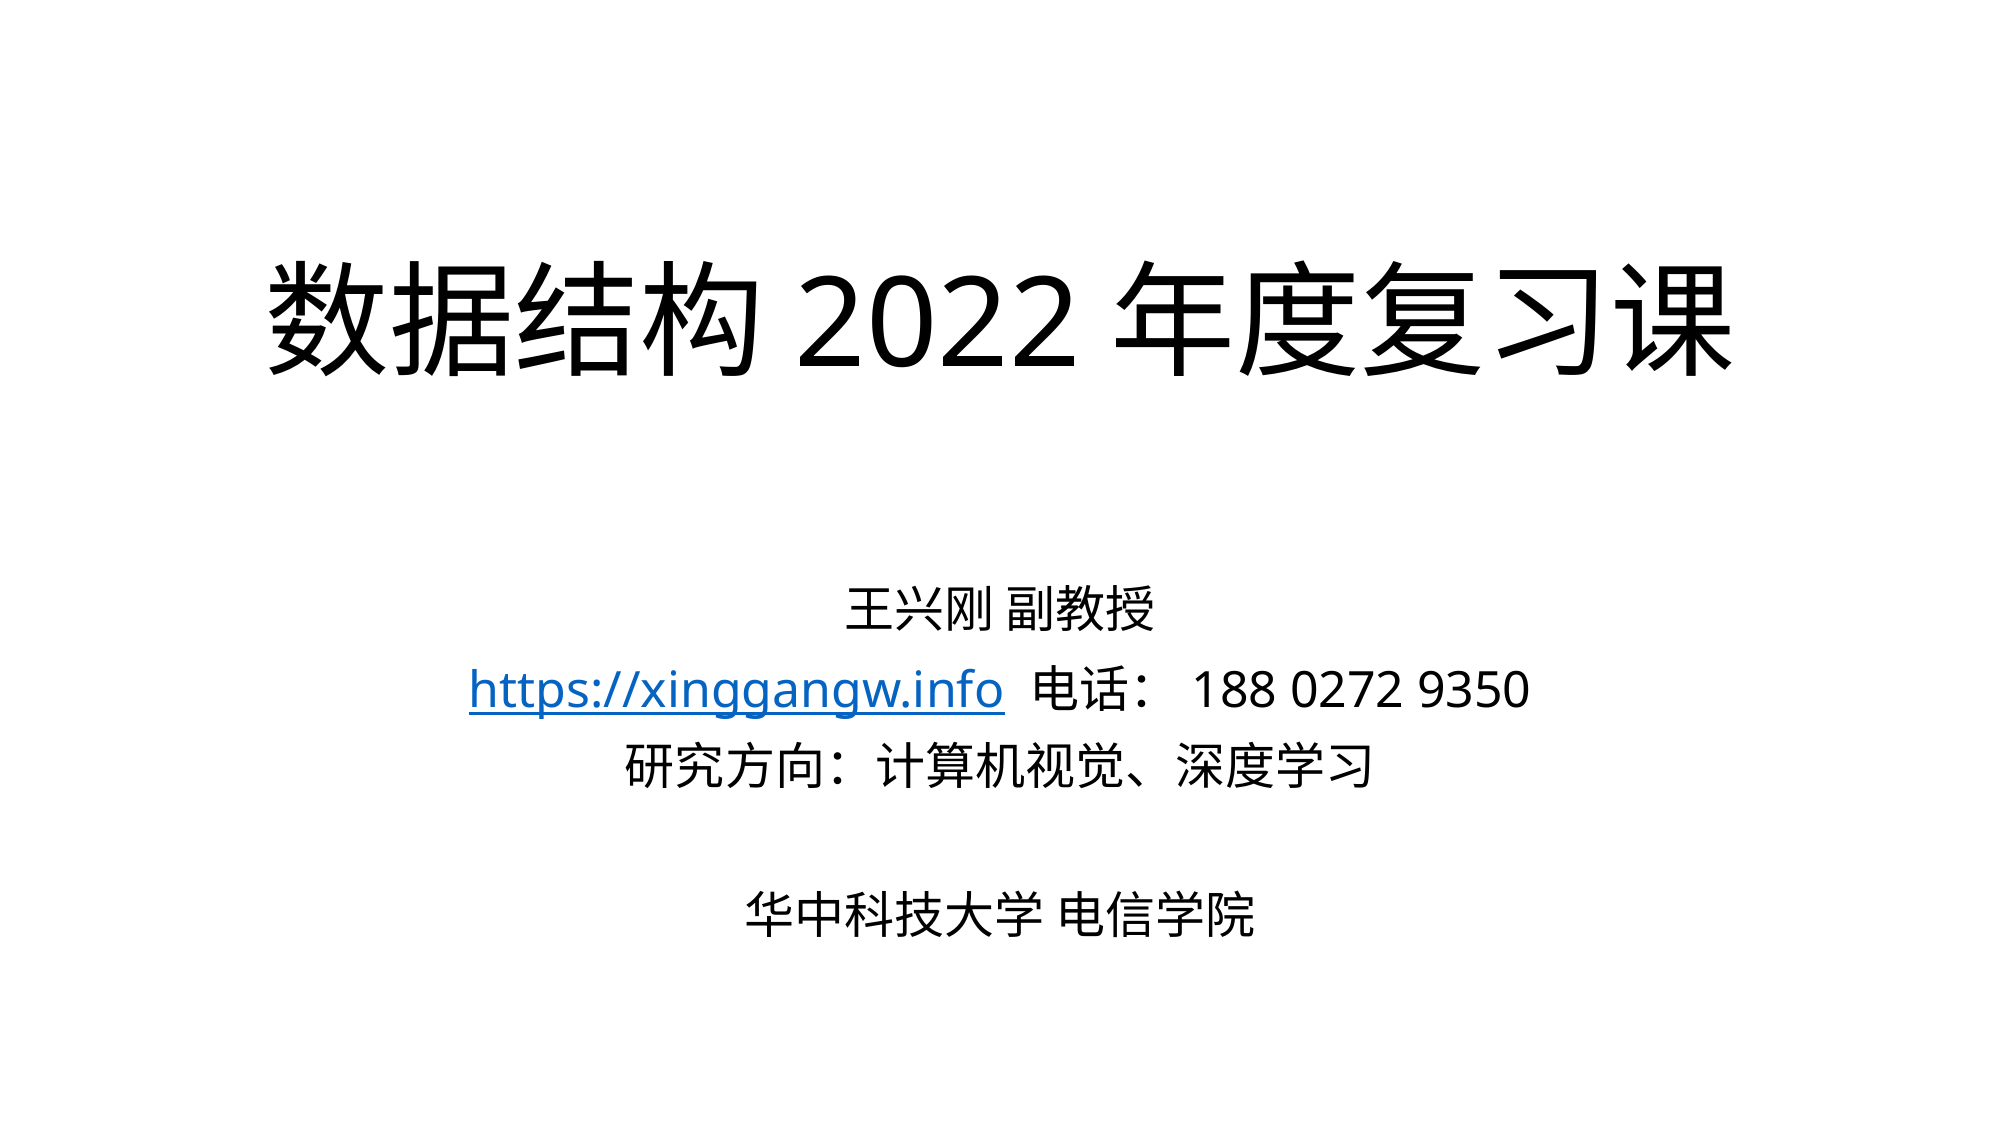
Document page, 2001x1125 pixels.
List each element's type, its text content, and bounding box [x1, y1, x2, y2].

title 数据结构2022年度复习课 [0, 184, 2000, 401]
subtitle 王兴刚 副教授 https://xinggangw.info 电话：188 0272 9350 研究方向：计算机视觉、深度学习 华中科技大学 电信学院 [0, 495, 2000, 957]
